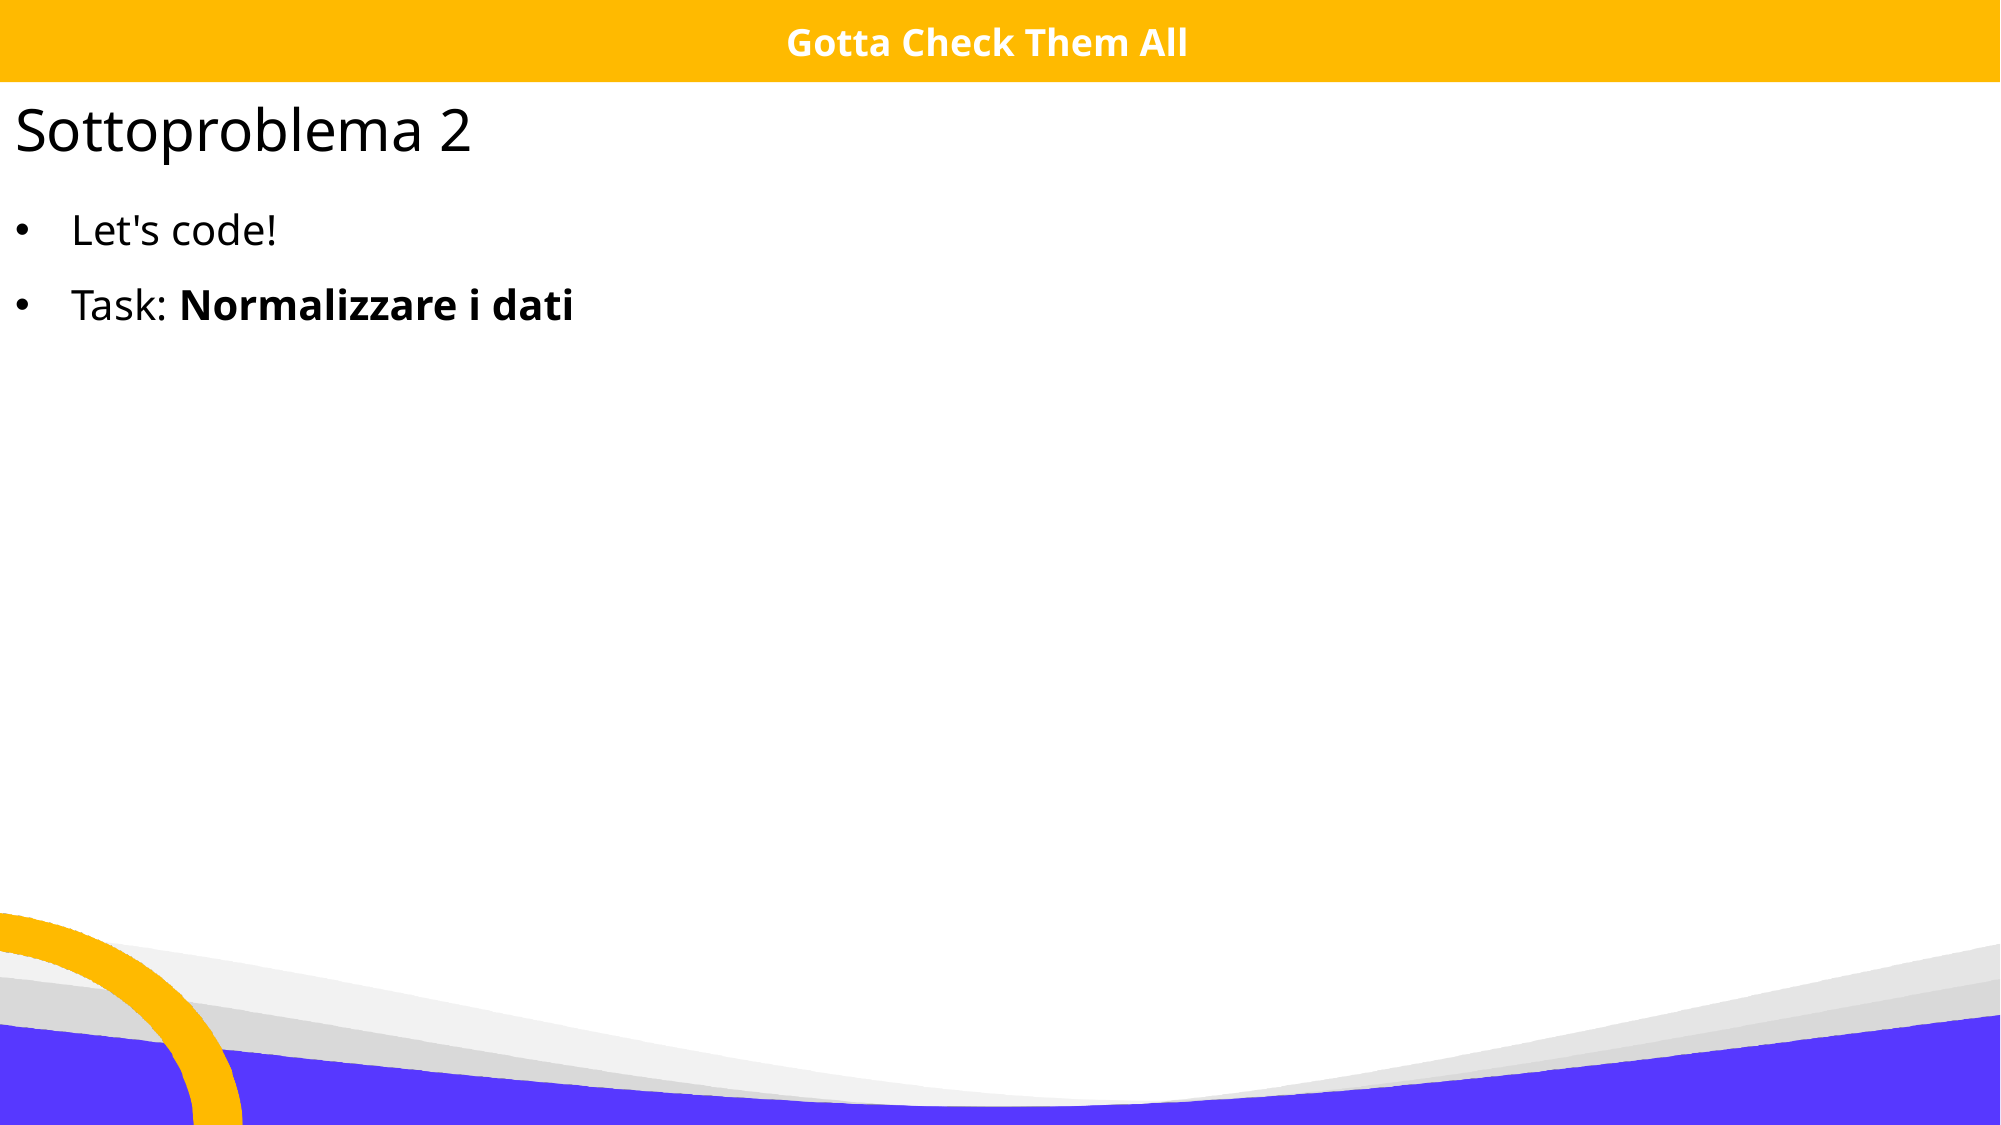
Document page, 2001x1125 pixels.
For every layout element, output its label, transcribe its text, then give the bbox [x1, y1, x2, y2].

text_box Sottoproblema 2 [0, 85, 1445, 171]
picture [0, 896, 2001, 1125]
text_box Let's code! Task: Normalizzare i dati [0, 171, 1852, 337]
text_box Gotta Check Them All [242, 11, 1743, 72]
